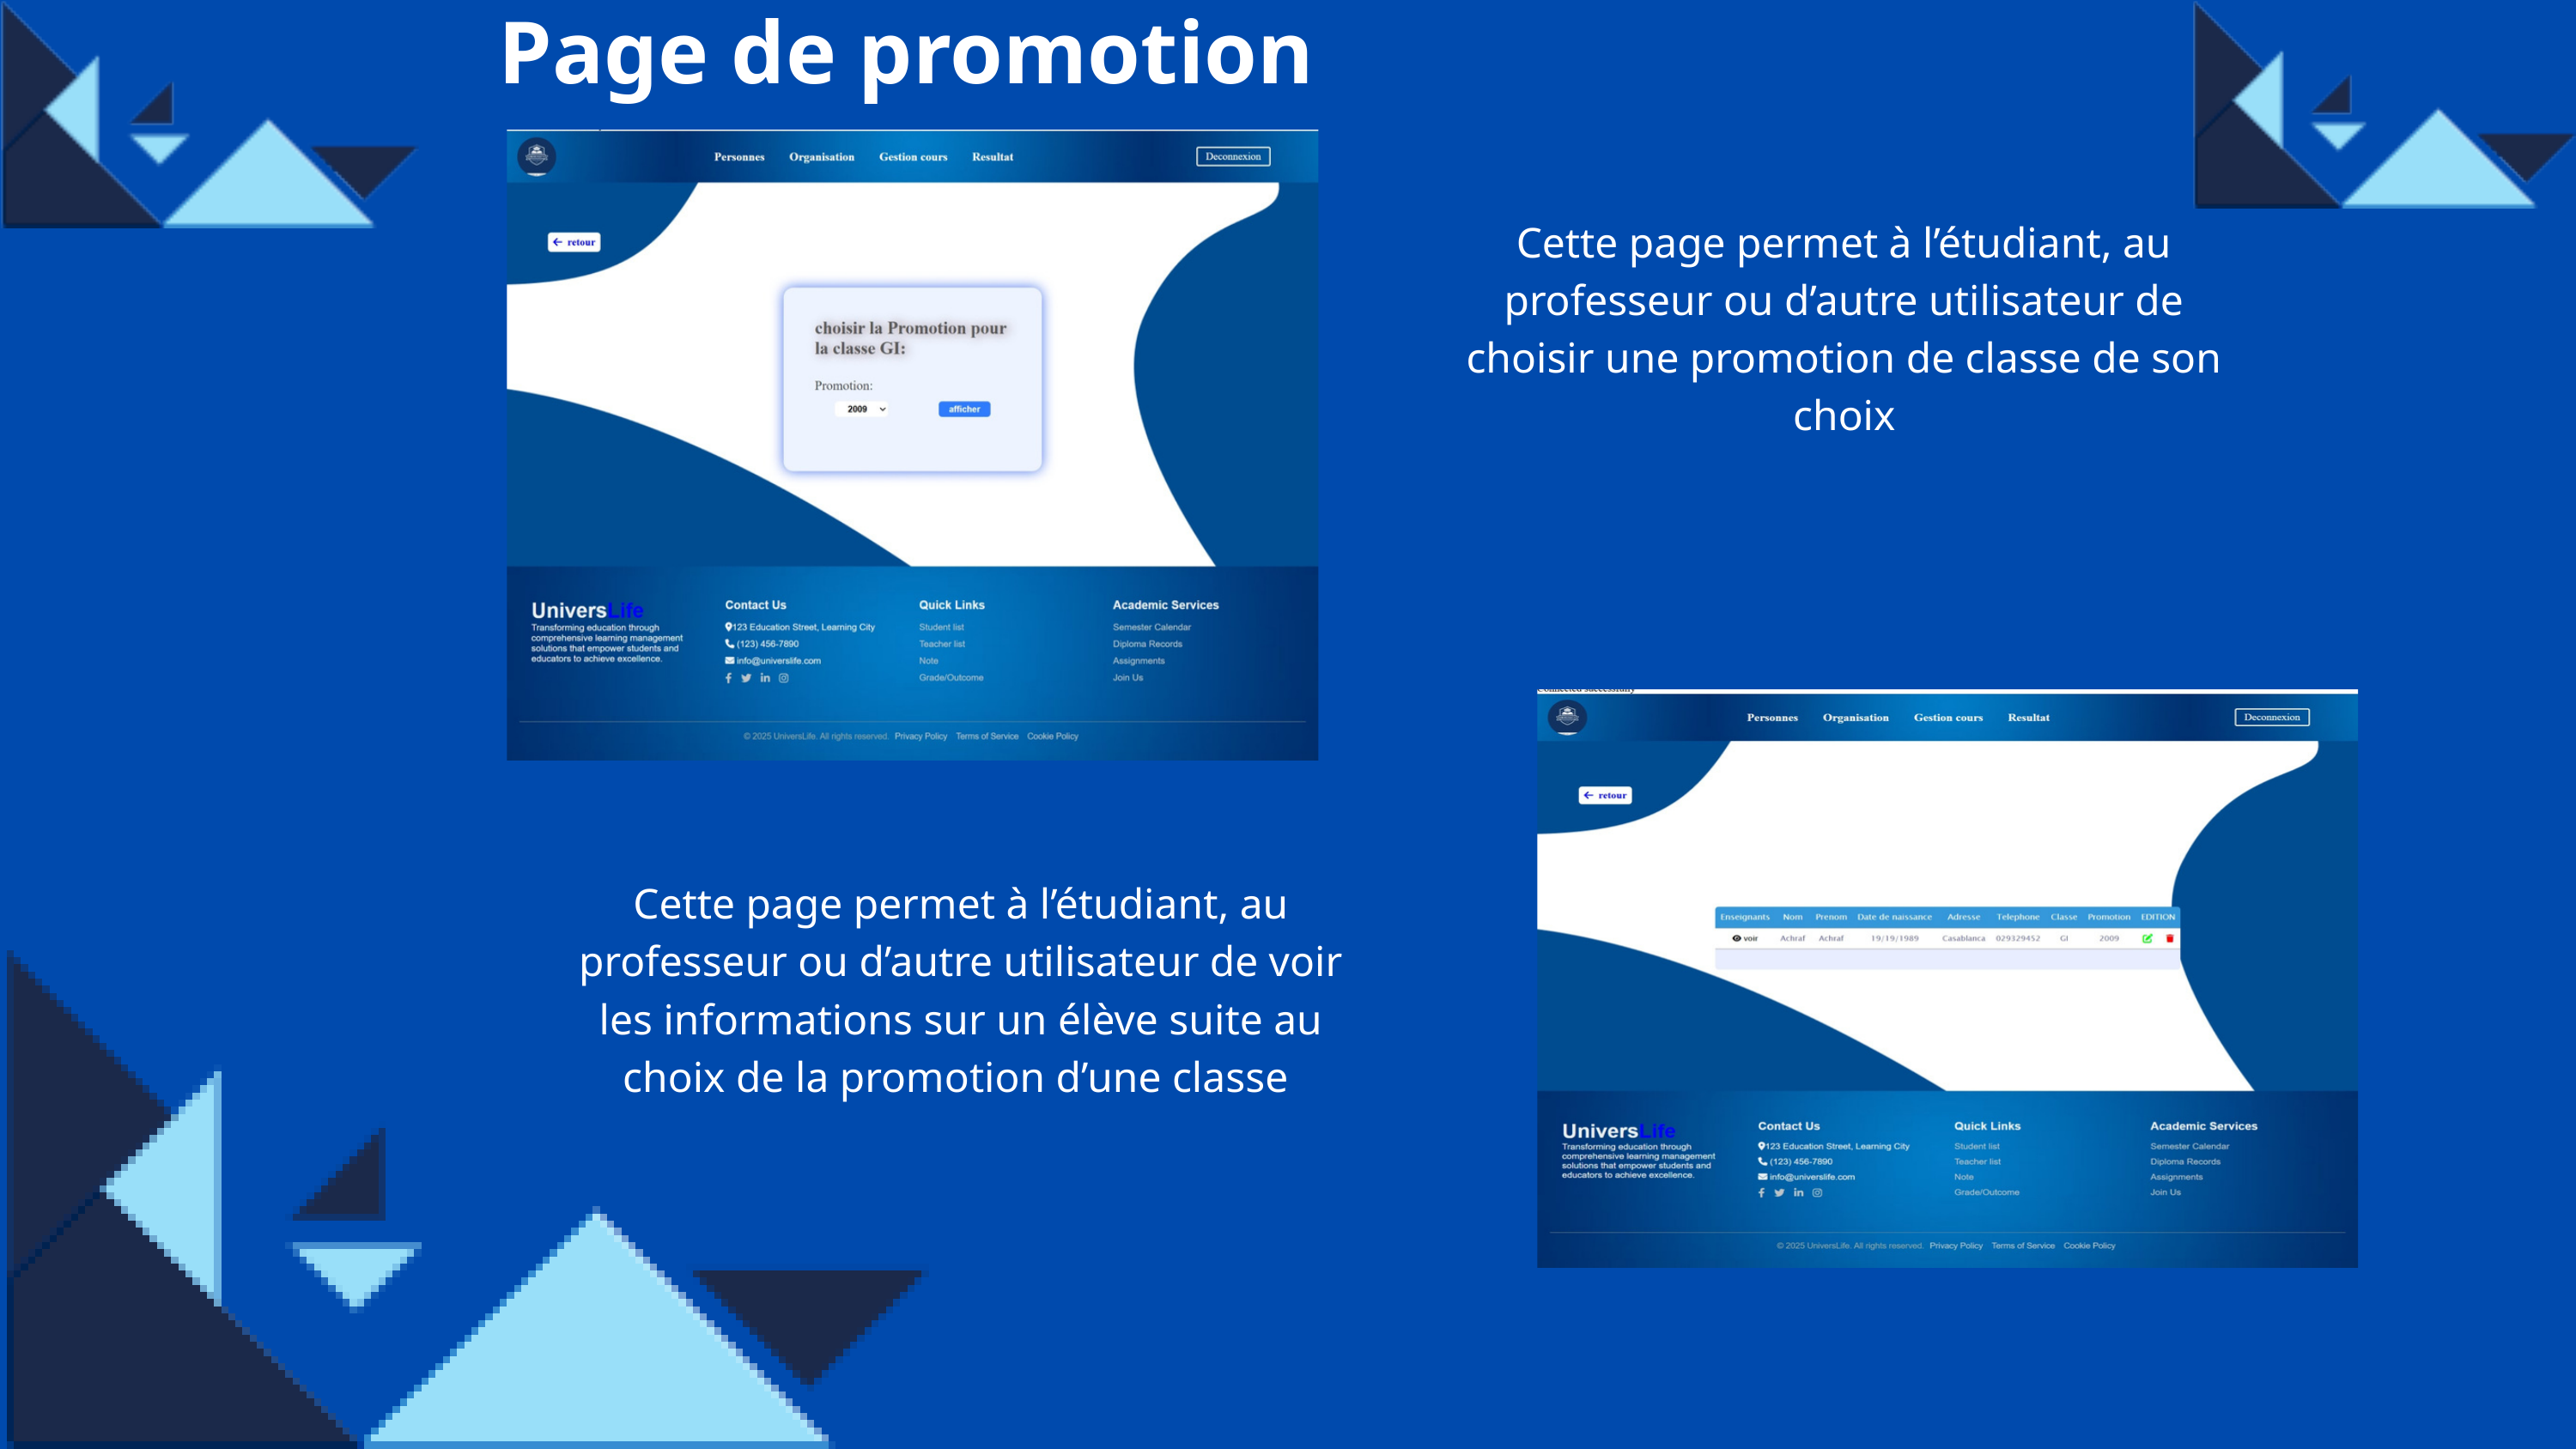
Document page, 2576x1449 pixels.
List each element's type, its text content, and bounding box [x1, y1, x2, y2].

text_box [2192, 0, 2576, 209]
text_box [1537, 689, 2359, 1268]
text_box [0, 943, 929, 1449]
text_box Page de promotion [430, 25, 1382, 101]
text_box [0, 0, 419, 228]
text_box Cette page permet à l’étudiant, au professeur ou d’autre utilisateur de voir les informations sur un élève suite au choix de la promotion d’une classe [562, 870, 1361, 1100]
text_box Cette page permet à l’étudiant, au professeur ou d’autre utilisateur de choisir une promotion de classe de son choix [1445, 208, 2244, 439]
text_box [507, 130, 1319, 761]
